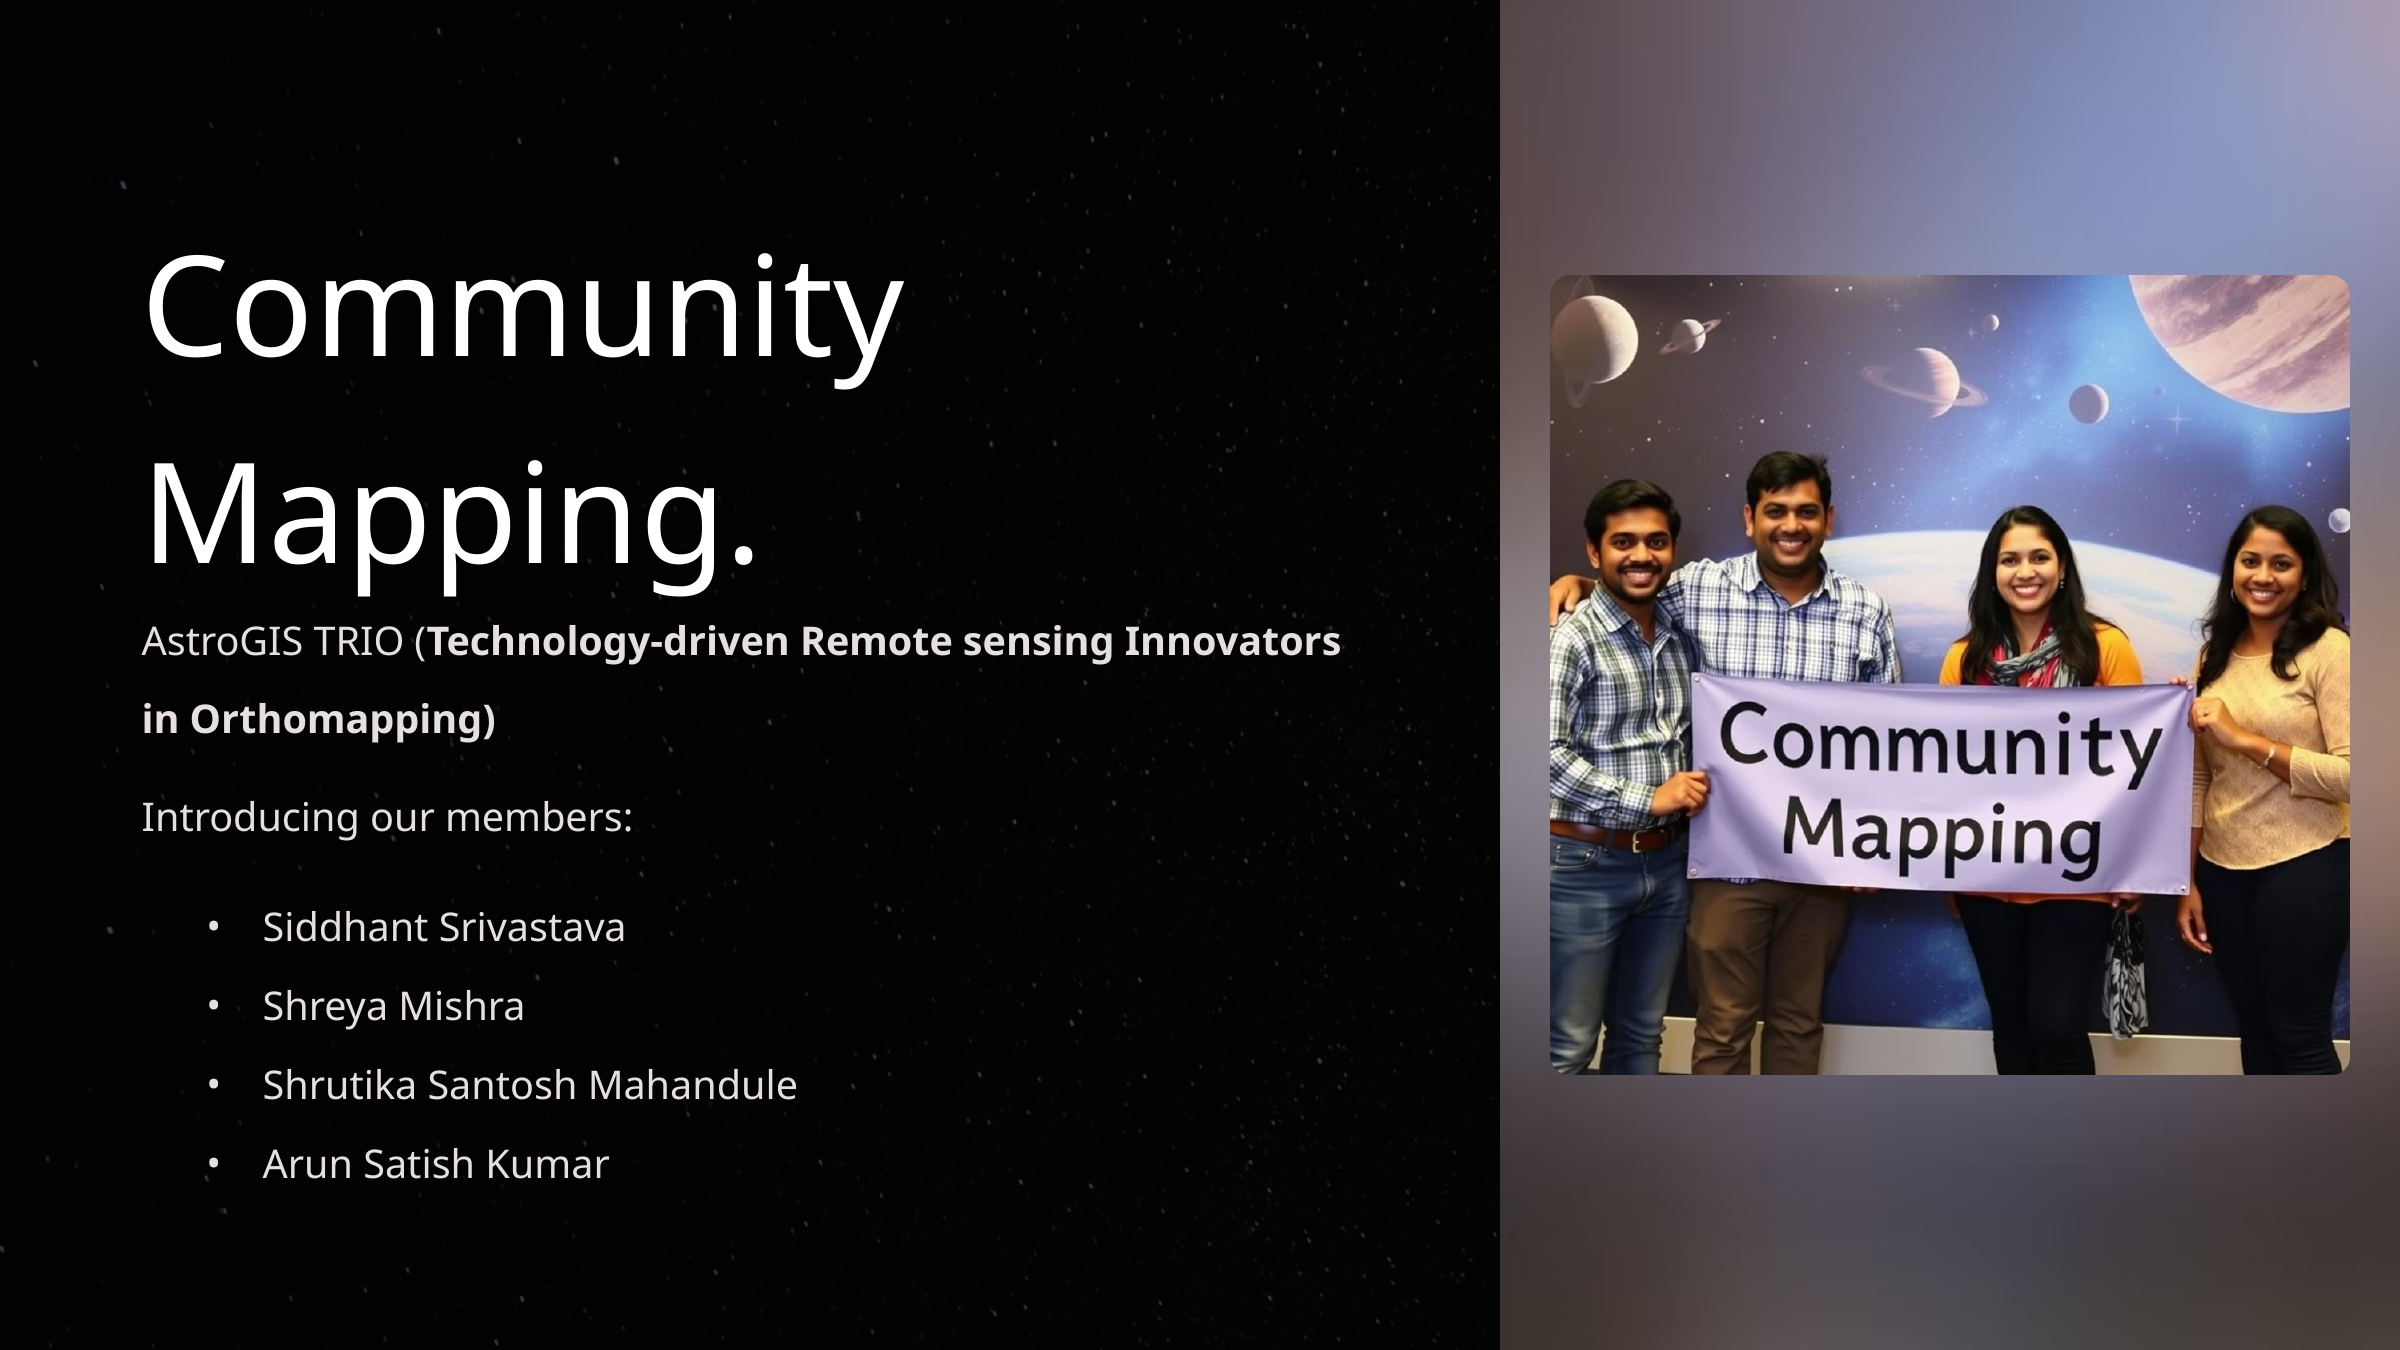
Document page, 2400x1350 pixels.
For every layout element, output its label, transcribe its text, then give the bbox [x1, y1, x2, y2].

picture [0, 0, 2400, 1350]
text_box Shreya Mishra [206, 950, 1359, 1016]
text_box Introducing our members: [141, 761, 1359, 827]
text_box Arun Satish Kumar [206, 1108, 1359, 1174]
text_box Community Mapping. [141, 176, 1359, 526]
text_box Siddhant Srivastava [206, 871, 1359, 937]
text_box AstroGIS TRIO (Technology-driven Remote sensing Innovators in Orthomapping) [141, 586, 1359, 716]
text_box Shrutika Santosh Mahandule [206, 1029, 1359, 1095]
